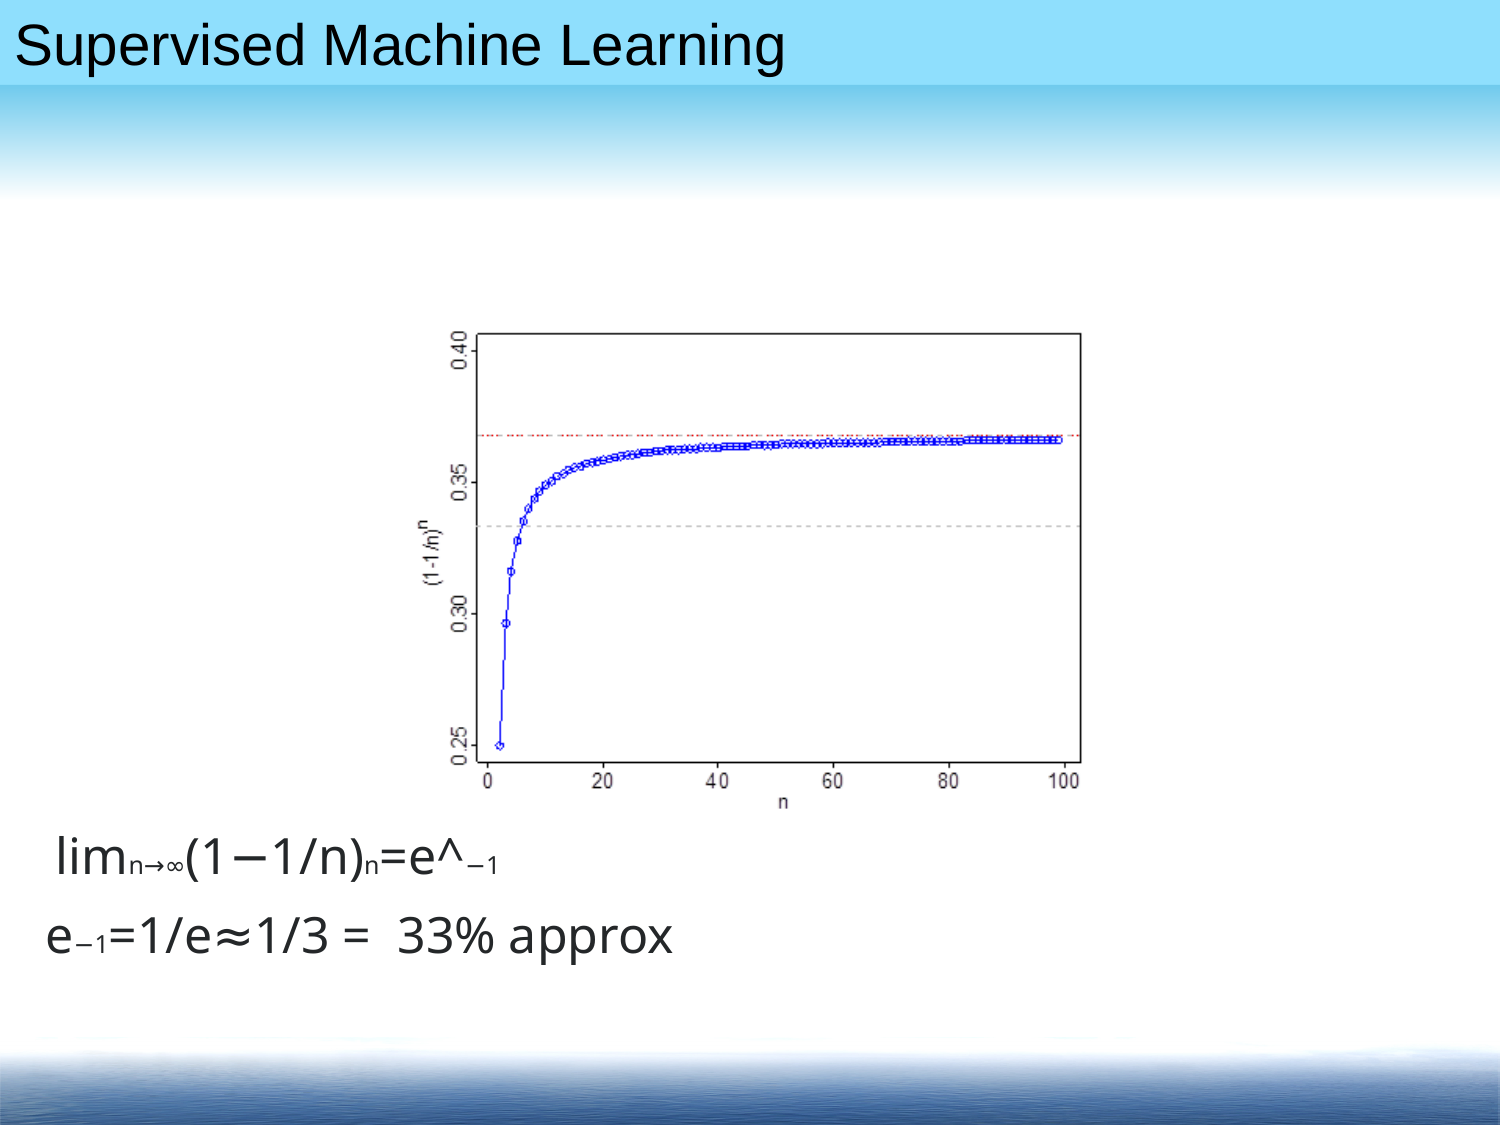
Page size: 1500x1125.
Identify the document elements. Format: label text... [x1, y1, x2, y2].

text_box limn→∞(1−1/n)n=e^−1 e−1=1/e≈1/3 = 33% approx [30, 816, 689, 972]
picture [398, 302, 1102, 823]
picture [0, 1037, 1500, 1125]
